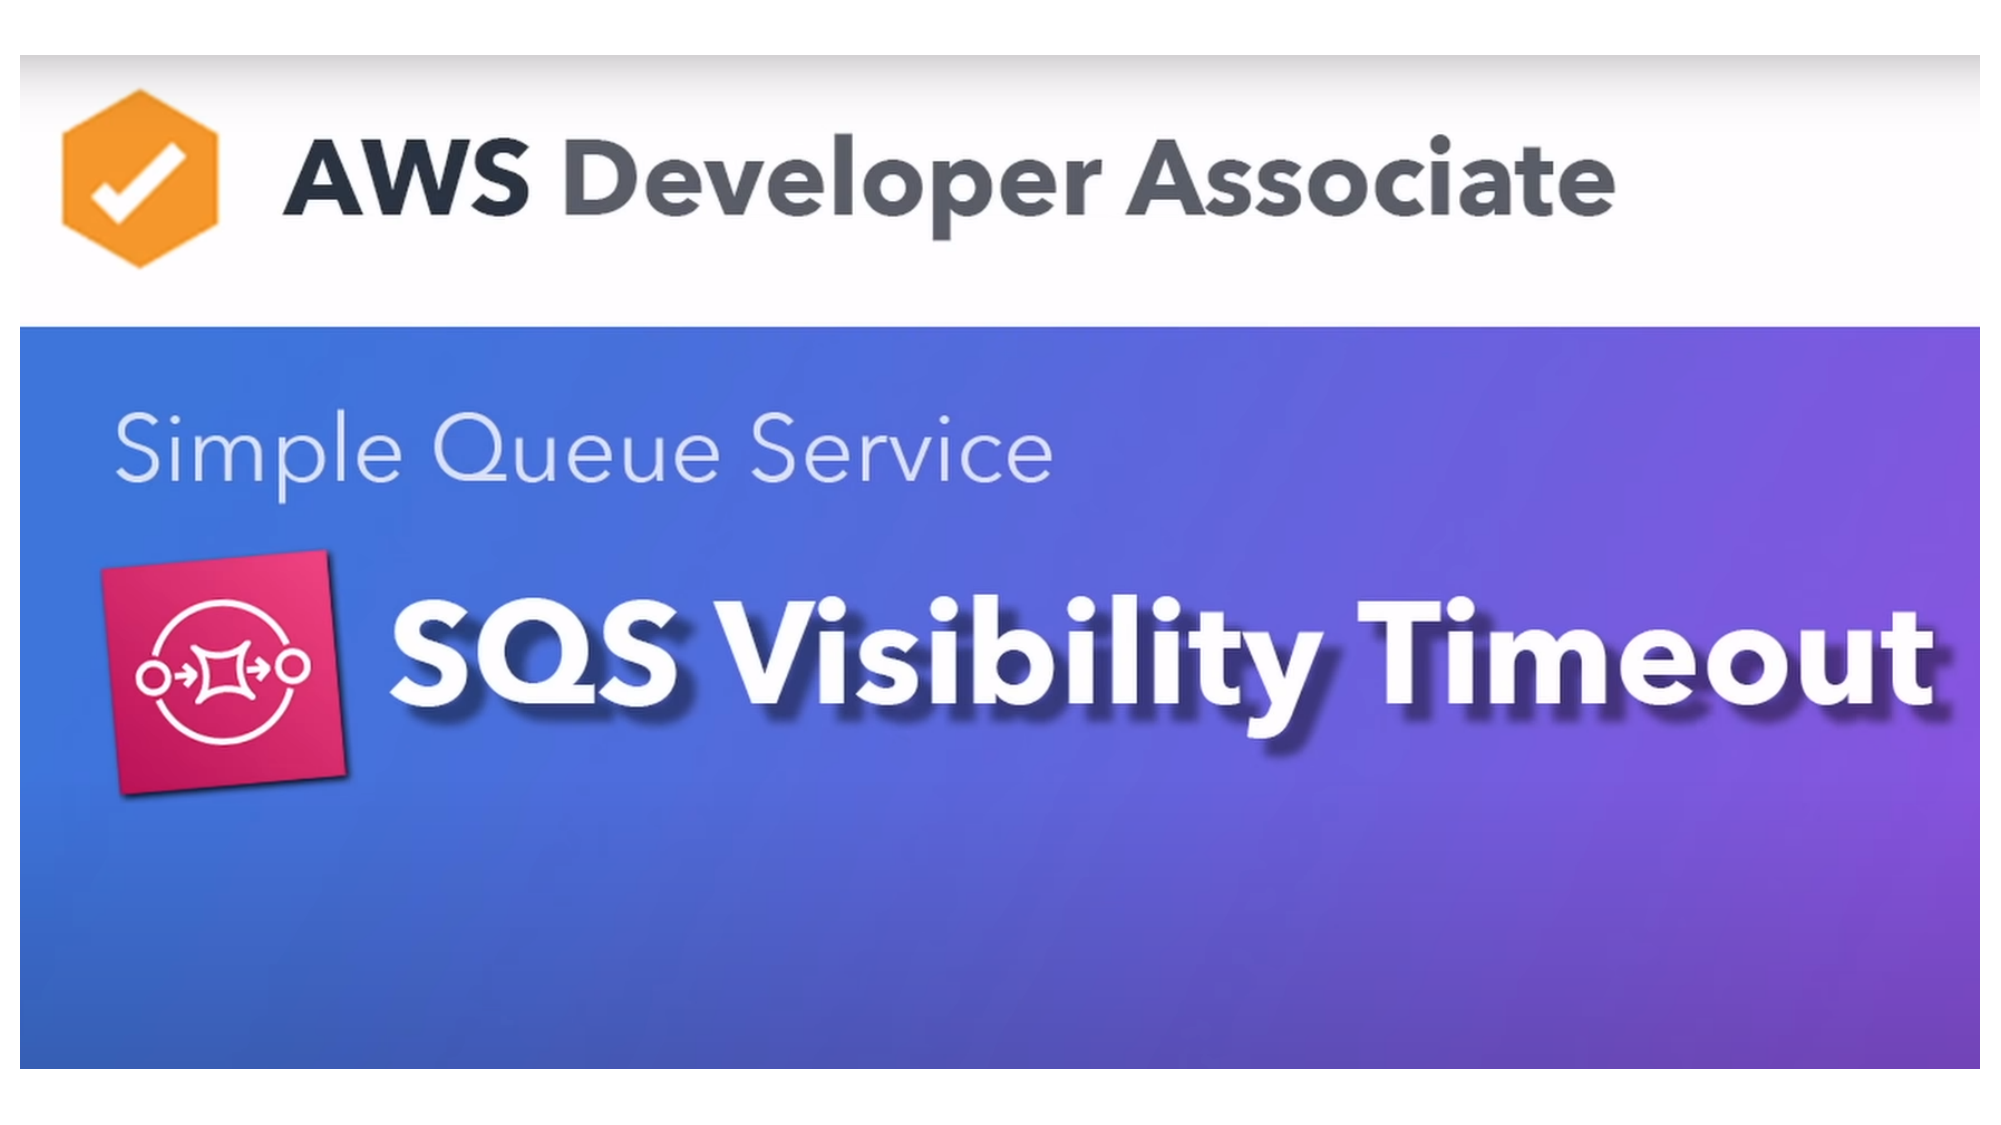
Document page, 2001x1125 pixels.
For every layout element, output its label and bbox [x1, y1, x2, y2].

picture [20, 55, 1980, 1069]
